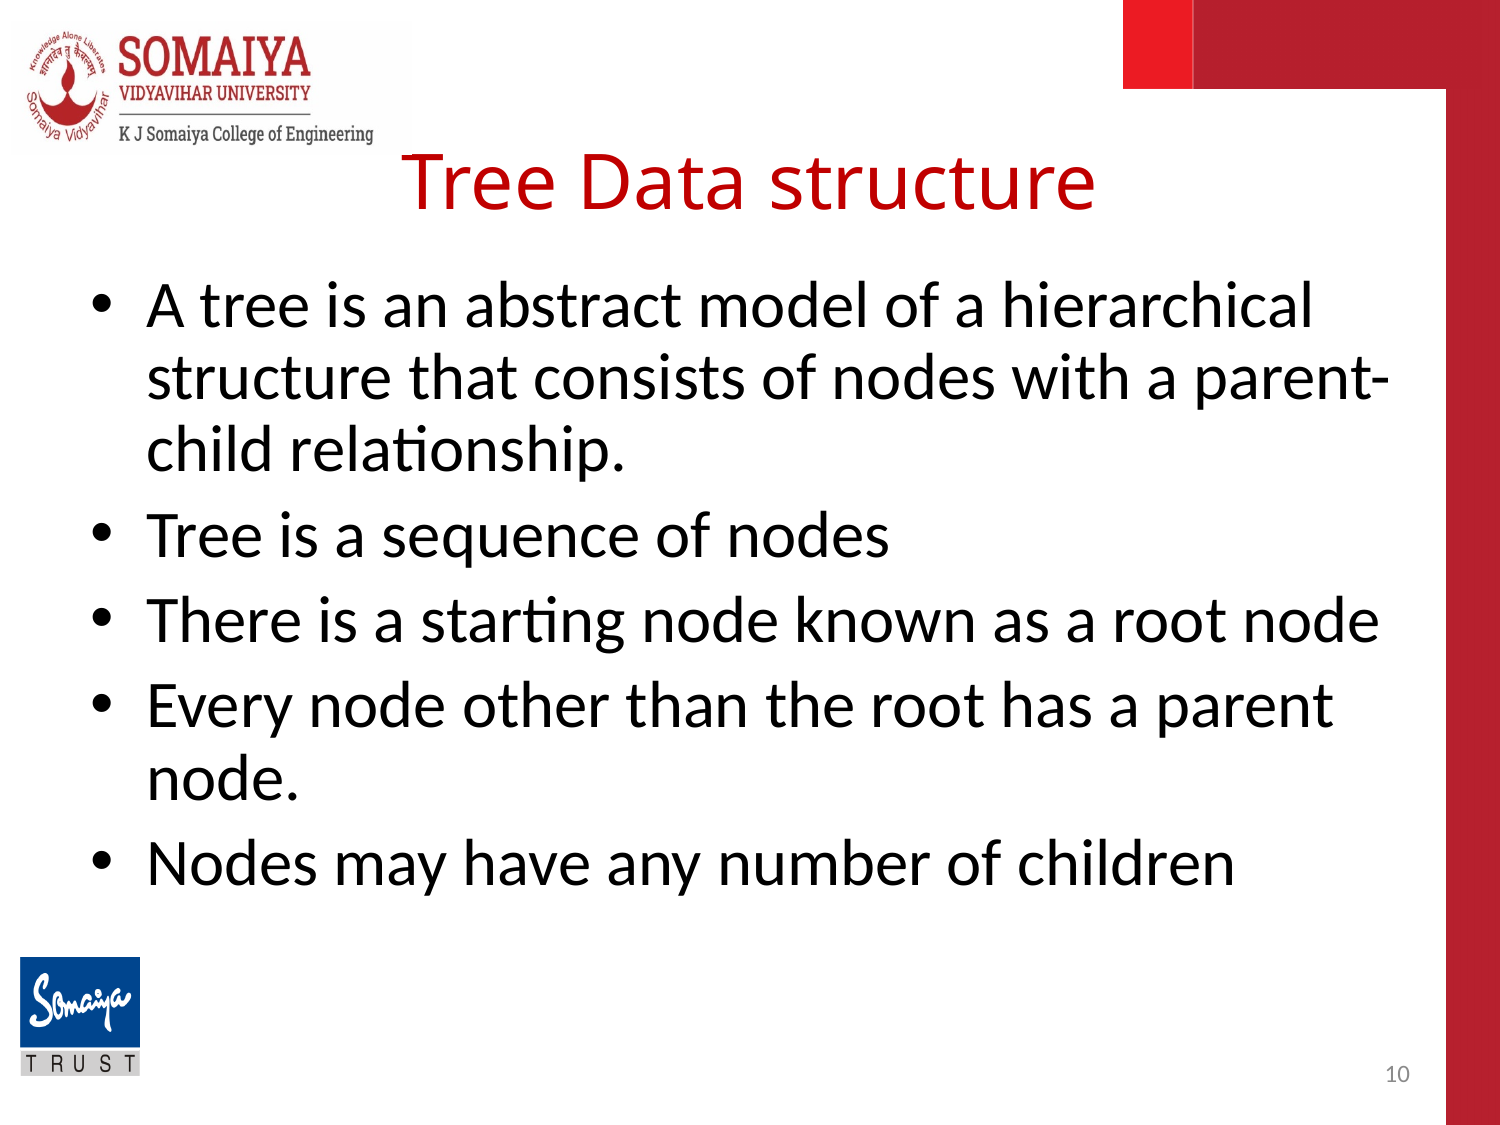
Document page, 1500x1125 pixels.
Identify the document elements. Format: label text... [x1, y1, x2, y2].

picture [1123, 0, 1500, 1125]
slide_number 10 [1074, 1042, 1425, 1103]
title Tree Data structure [75, 125, 1425, 233]
list A tree is an abstract model of a hierarchical structure that consists of nodes with a parent-child relationship. Tree is a sequence of nodes There is a starting node known as a root node Every node other than the root has a parent node. Nodes may have any number of children [75, 262, 1425, 1005]
picture [11, 21, 412, 156]
picture [20, 956, 140, 1076]
